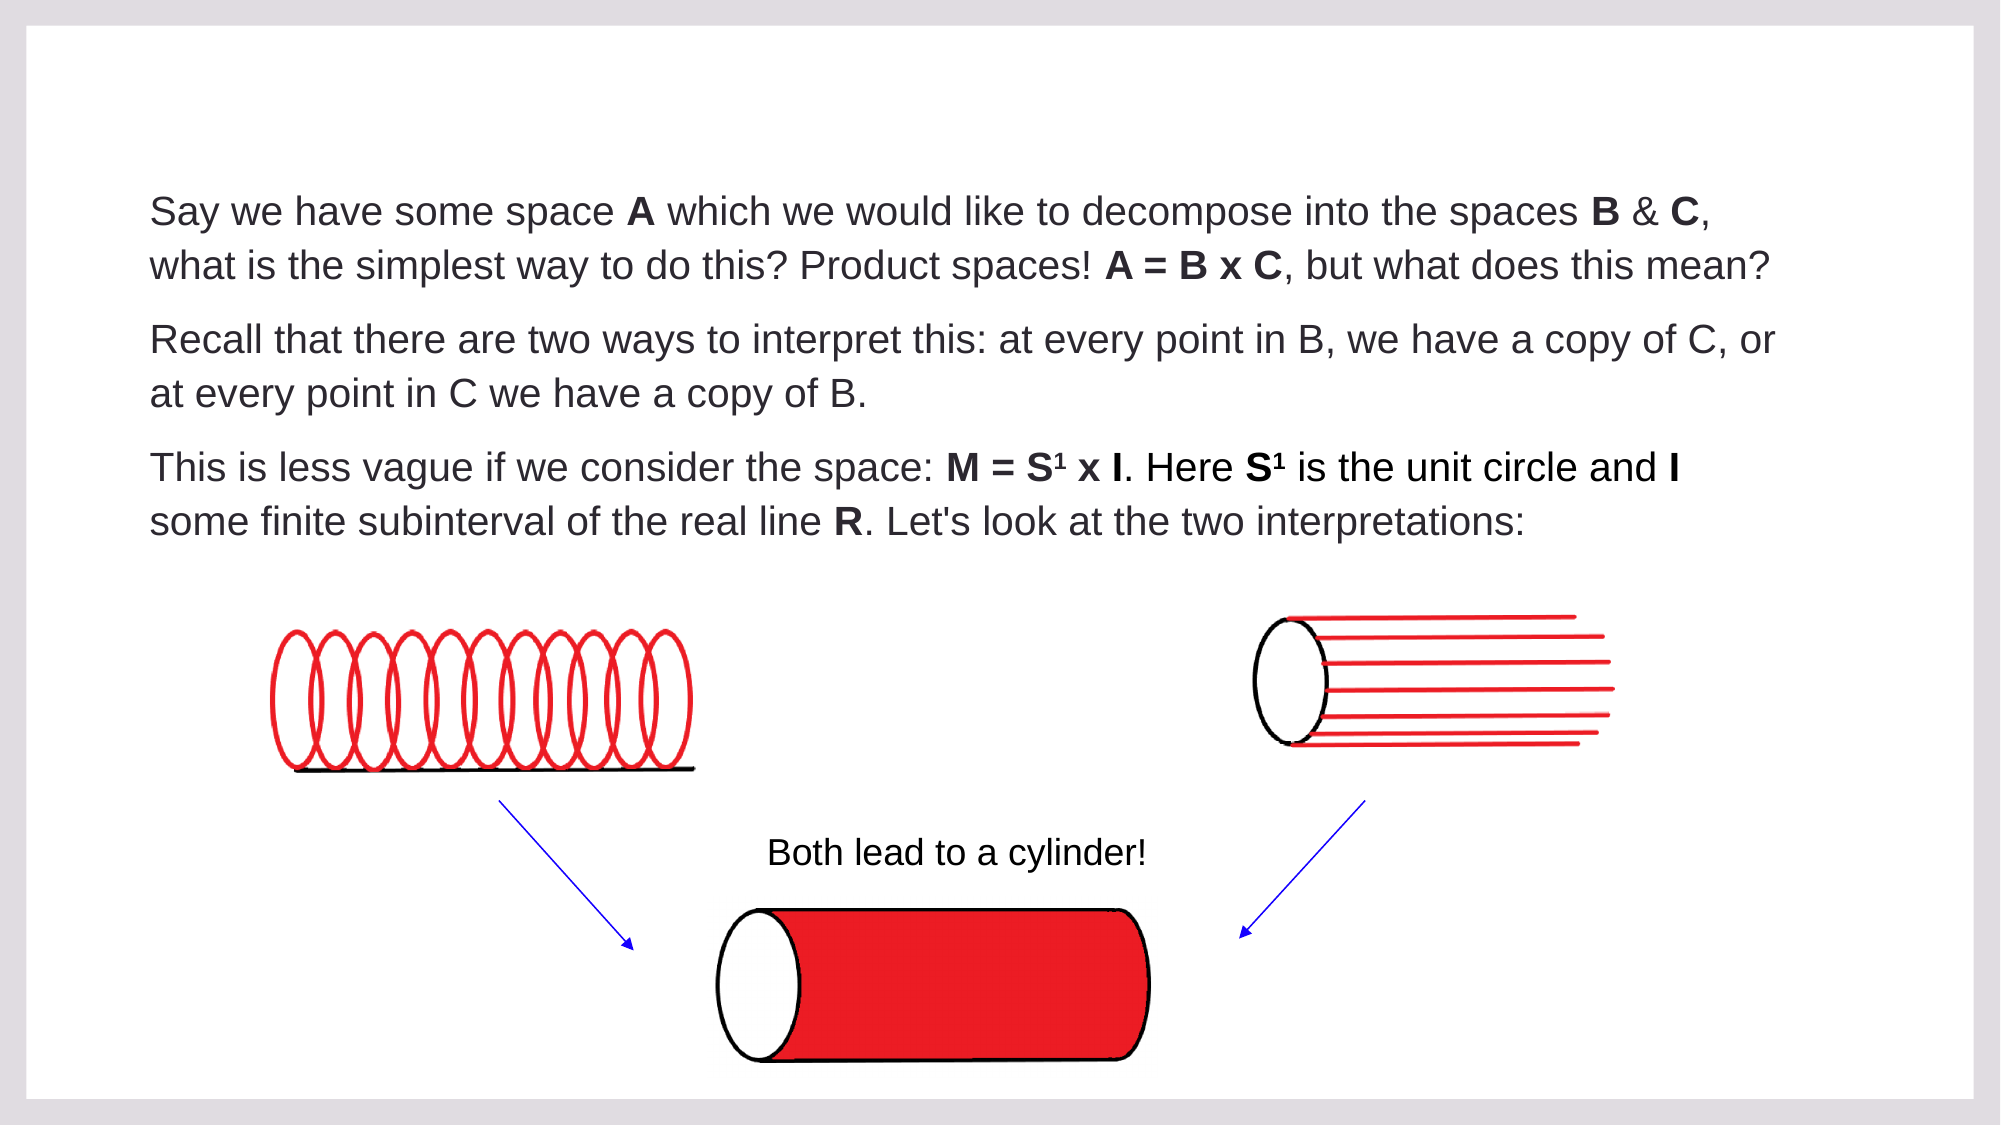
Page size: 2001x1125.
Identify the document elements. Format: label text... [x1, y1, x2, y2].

text_box Both lead to a cylinder! [751, 820, 1180, 881]
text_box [498, 800, 634, 951]
picture [1230, 595, 1635, 772]
list Say we have some space A which we would like to decompose into the spaces B & C, what is the simplest way to do this? Product spaces! A = B x C, but what does this mean? Recall that there are two ways to interpret this: at every point in B, we have a copy of C, or at every point in C we have a copy of B. This is less vague if we consider the space: M = S1 x I. Here S1 is the unit circle and I some finite subinterval of the real line R. Let's look at the two interpretations: [134, 172, 1797, 609]
picture [258, 621, 709, 785]
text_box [1238, 800, 1366, 939]
picture [707, 896, 1158, 1078]
